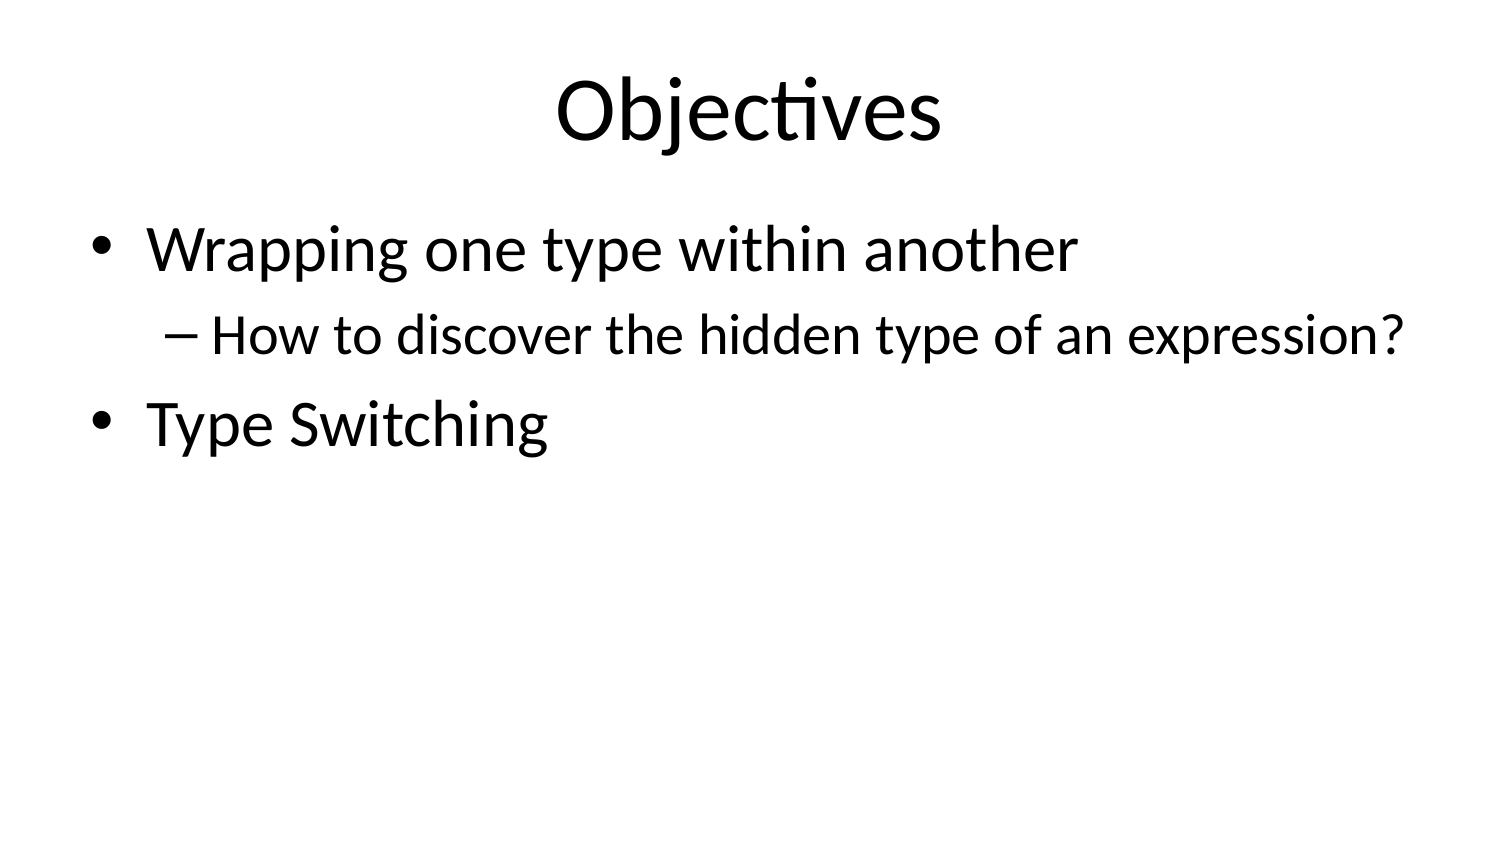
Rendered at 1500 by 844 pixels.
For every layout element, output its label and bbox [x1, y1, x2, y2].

list [75, 196, 1425, 754]
title [75, 33, 1425, 175]
